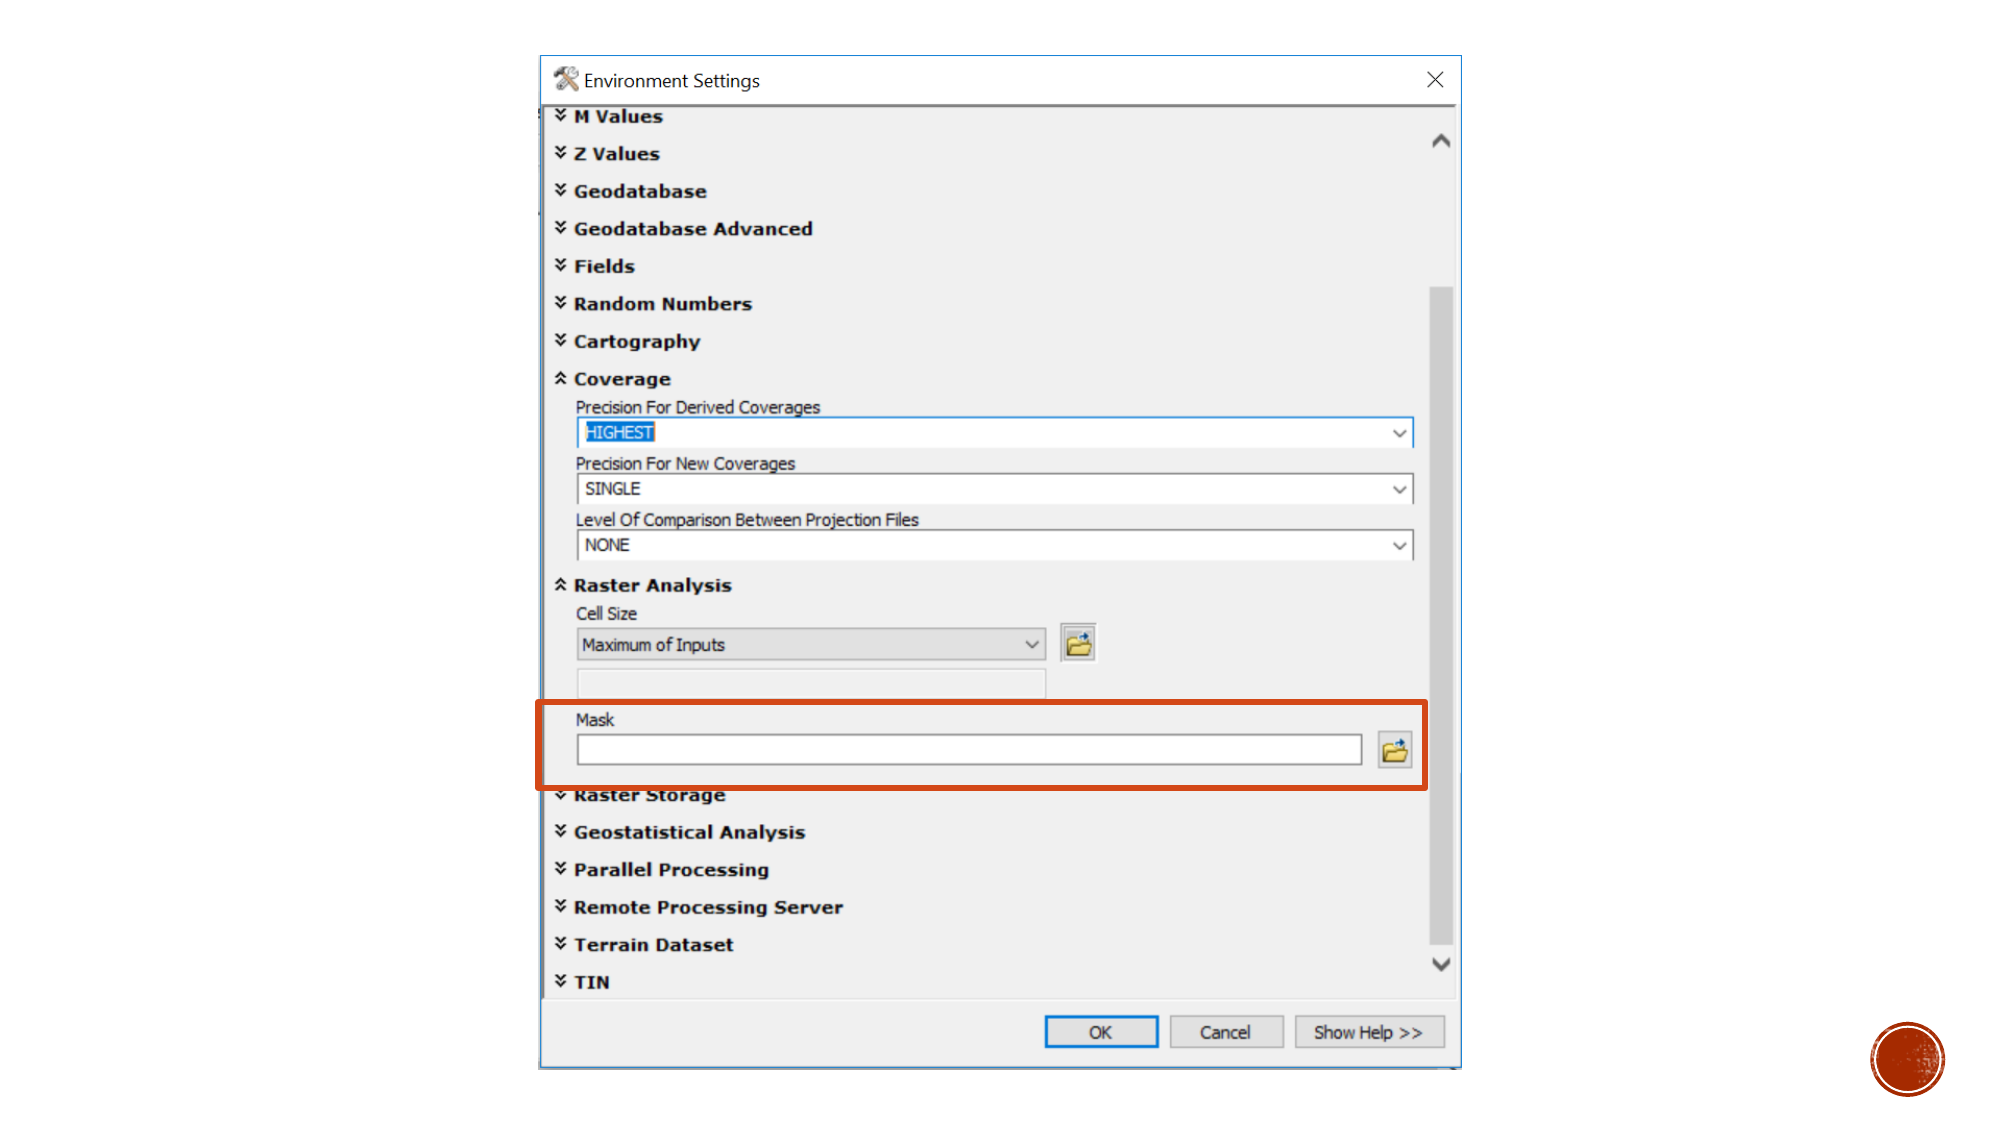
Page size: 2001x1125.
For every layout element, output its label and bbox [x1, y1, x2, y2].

picture [538, 55, 1462, 1070]
